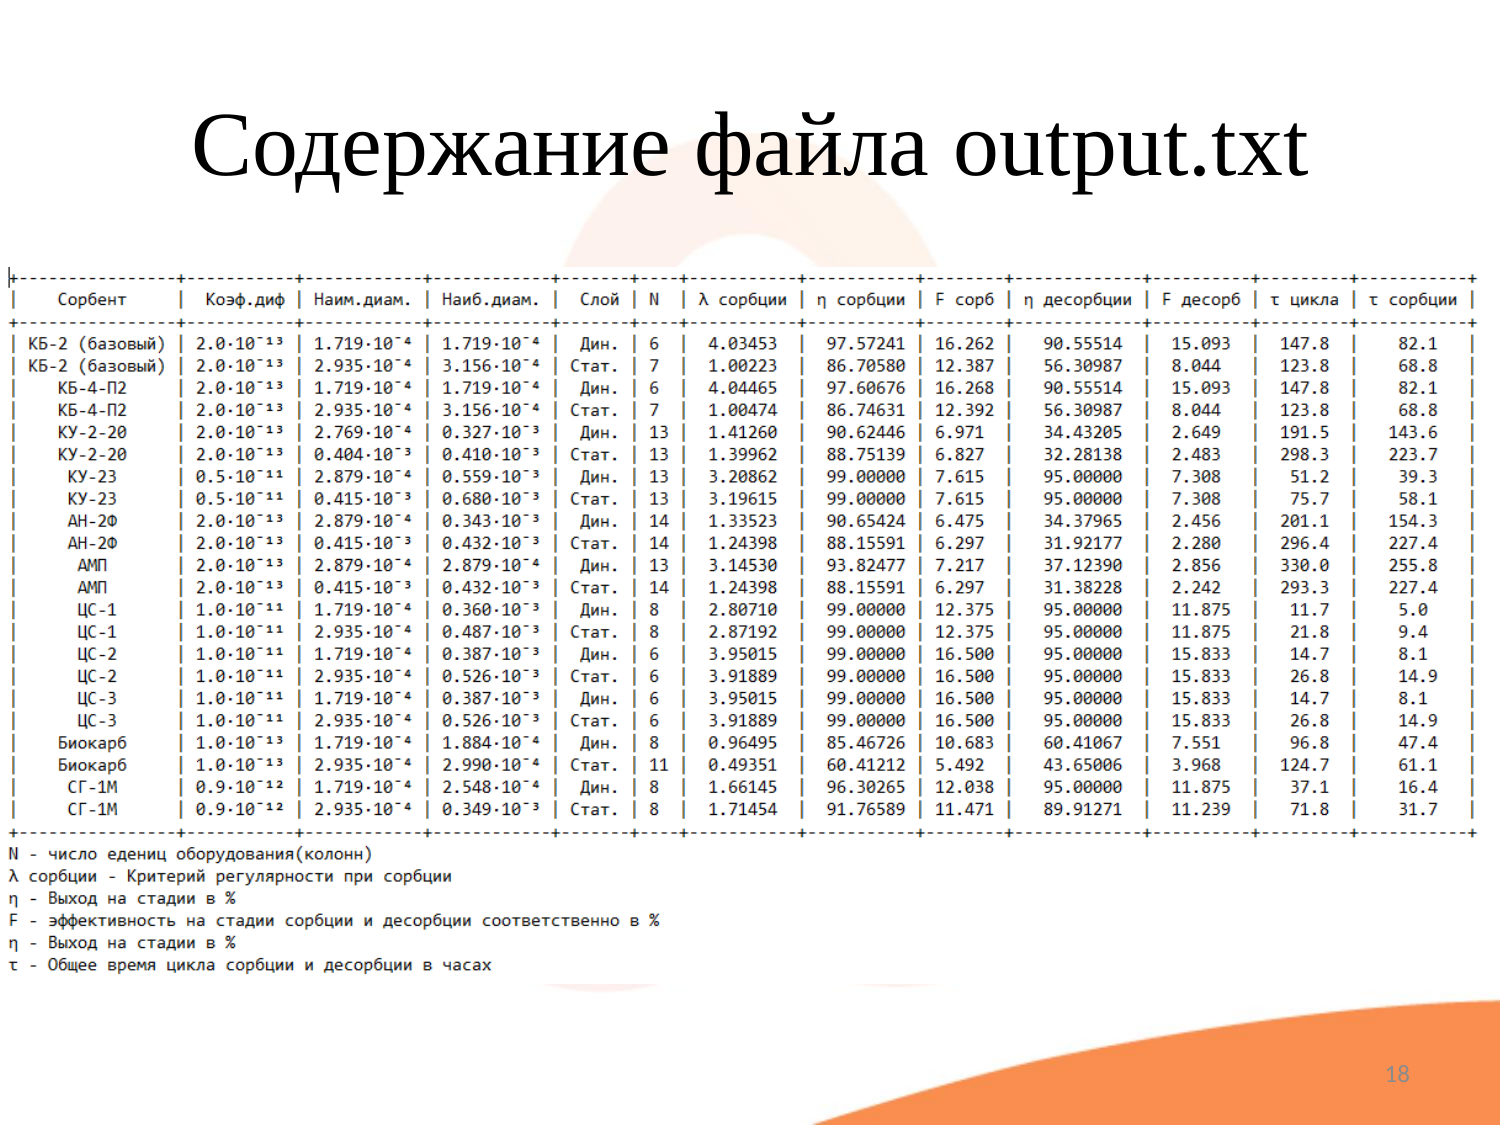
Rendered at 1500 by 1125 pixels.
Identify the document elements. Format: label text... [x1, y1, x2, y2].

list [0, 266, 1497, 985]
title Содержание файла output.txt [75, 45, 1425, 233]
slide_number 18 [1074, 1042, 1425, 1103]
picture [0, 0, 1500, 1125]
